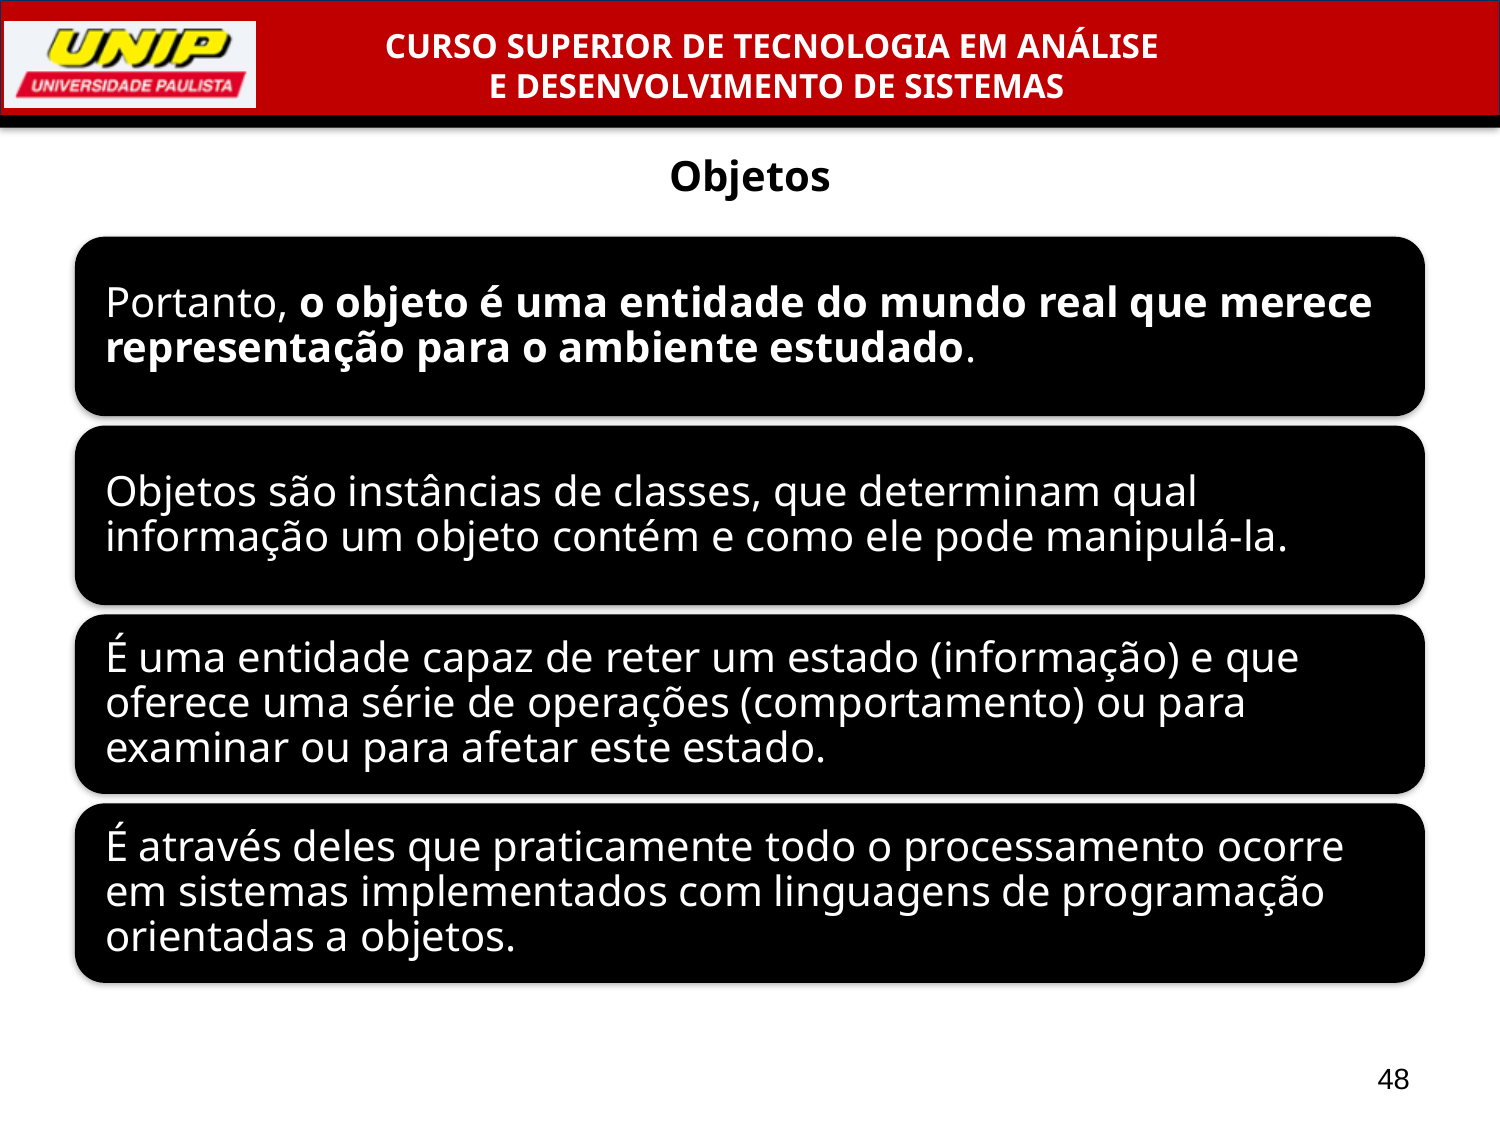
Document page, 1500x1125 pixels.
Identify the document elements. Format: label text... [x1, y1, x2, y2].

slide_number 48 [1074, 1024, 1425, 1103]
picture [4, 21, 256, 108]
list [74, 231, 1426, 988]
title Objetos [75, 62, 1425, 231]
